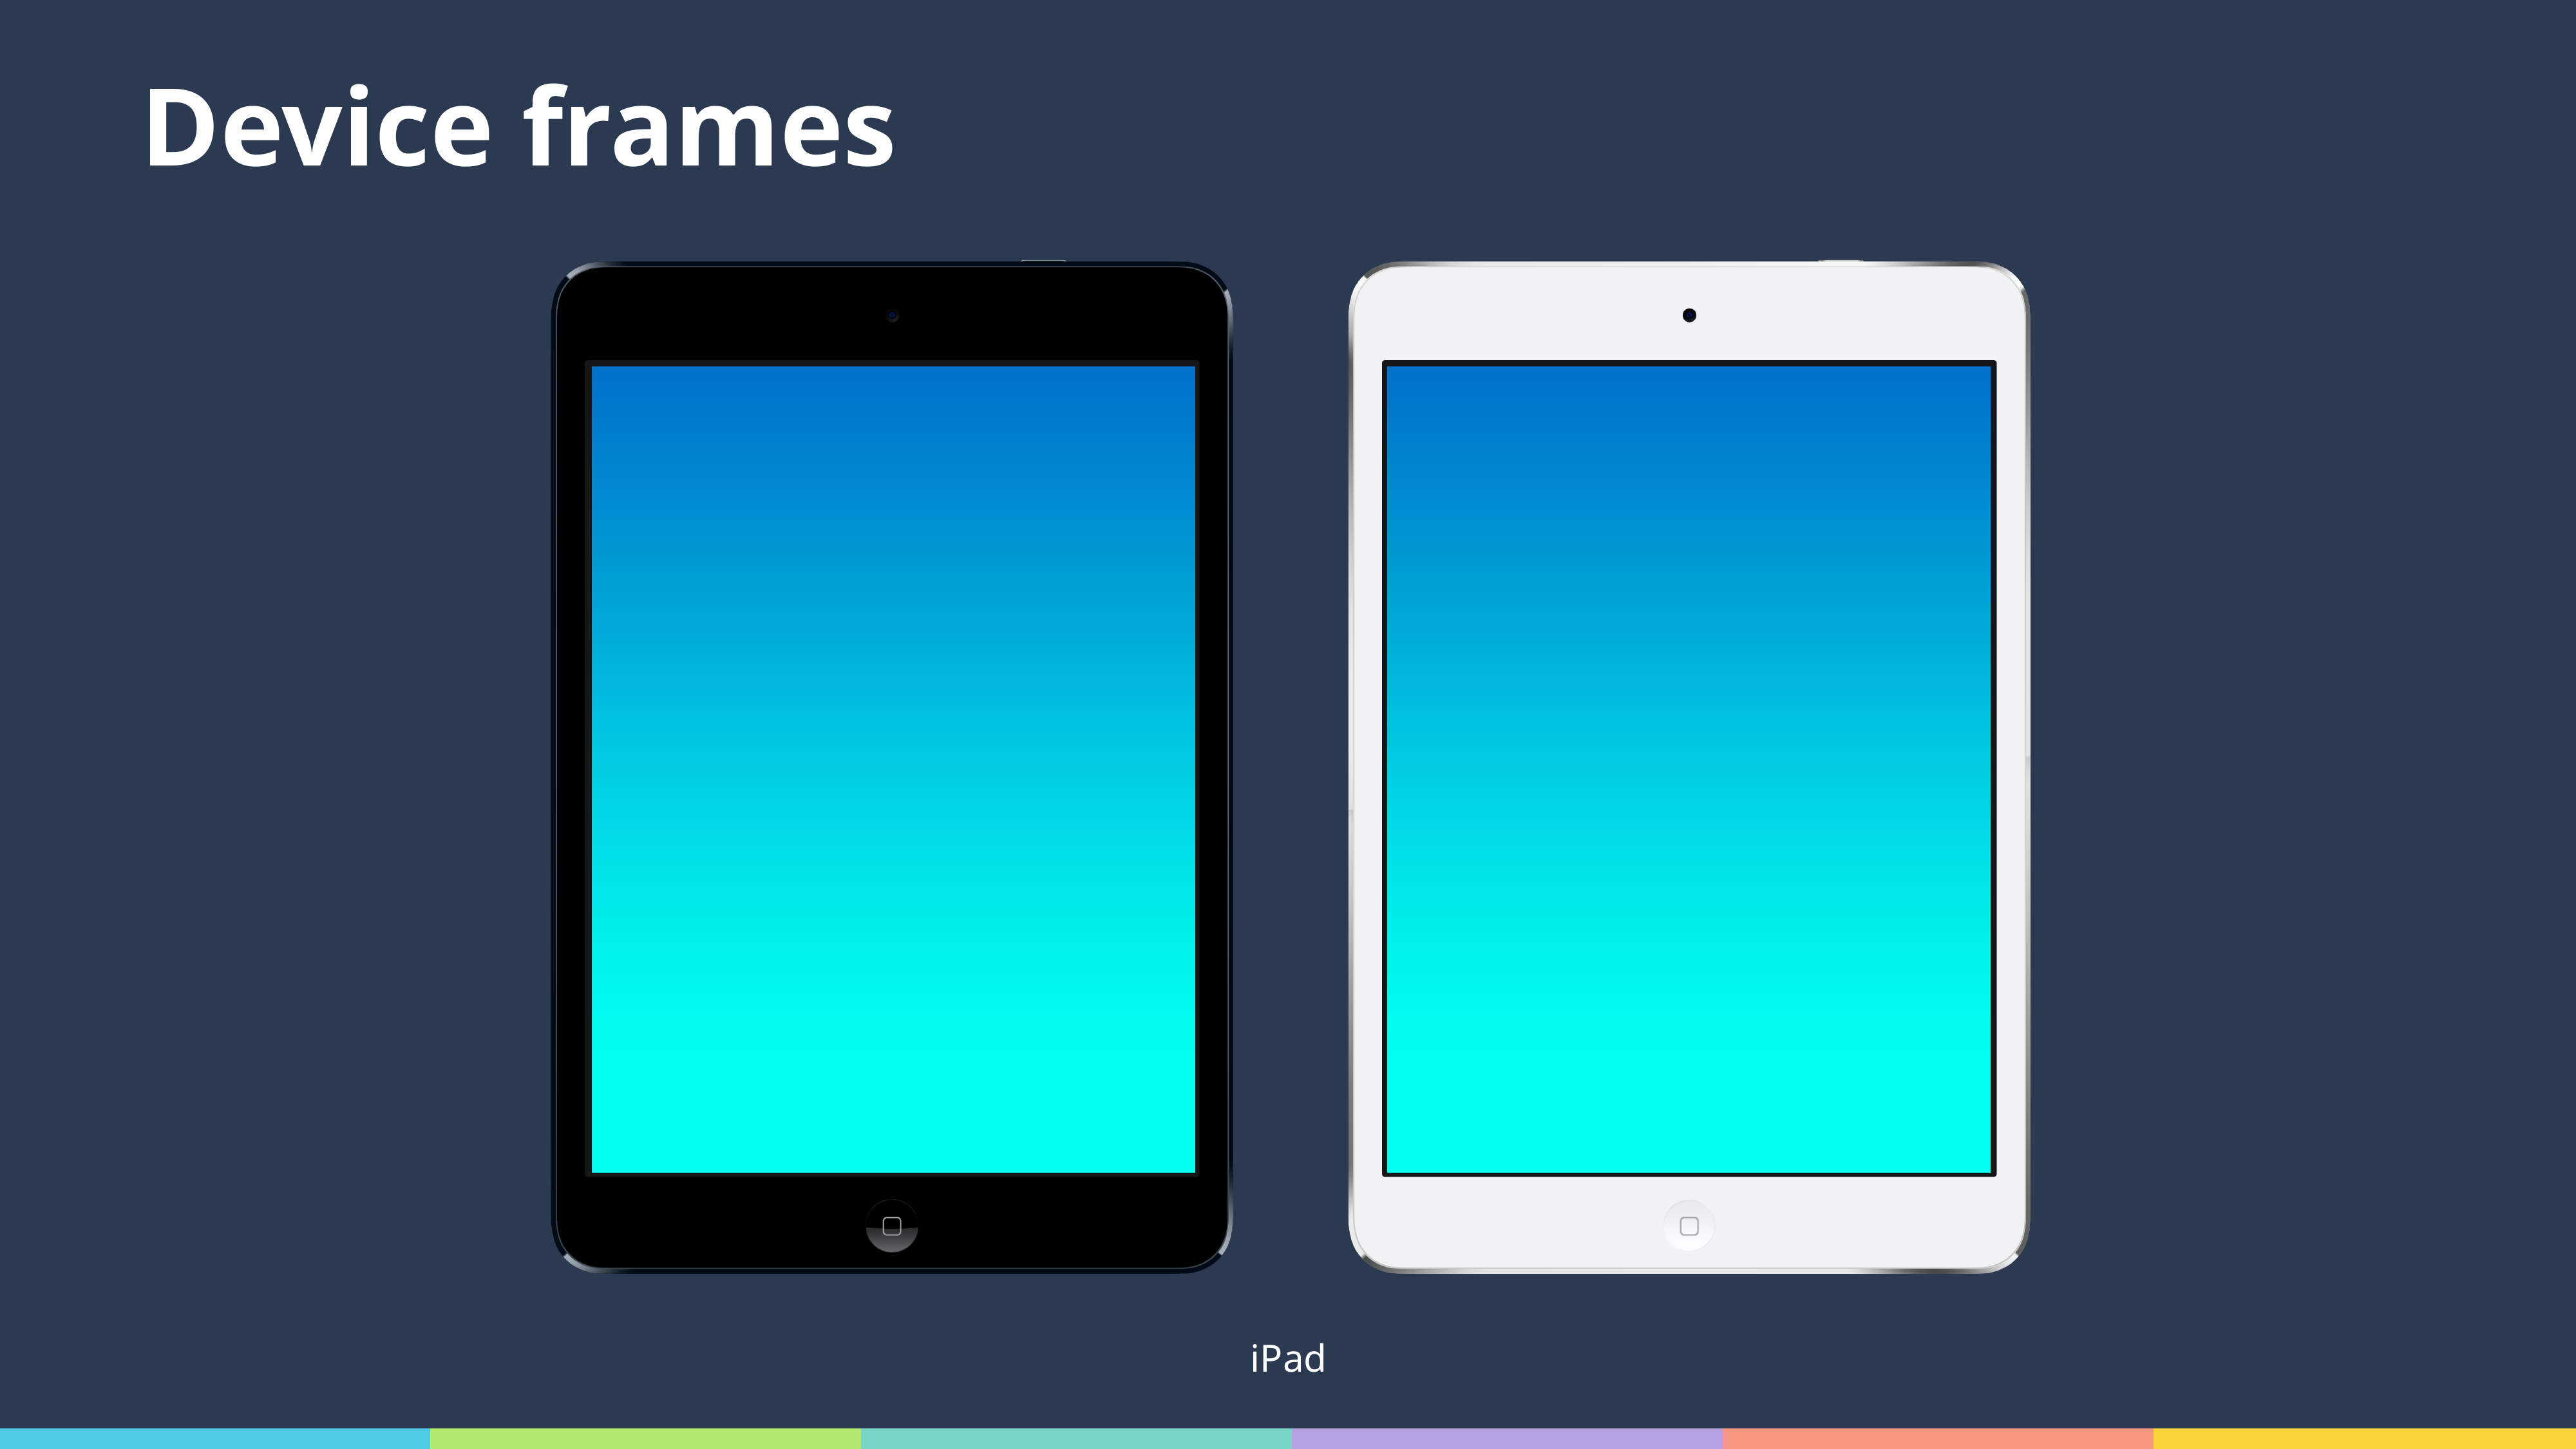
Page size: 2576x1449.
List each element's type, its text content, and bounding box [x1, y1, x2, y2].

picture [419, 147, 2163, 1449]
title Device frames [140, 10, 2519, 252]
